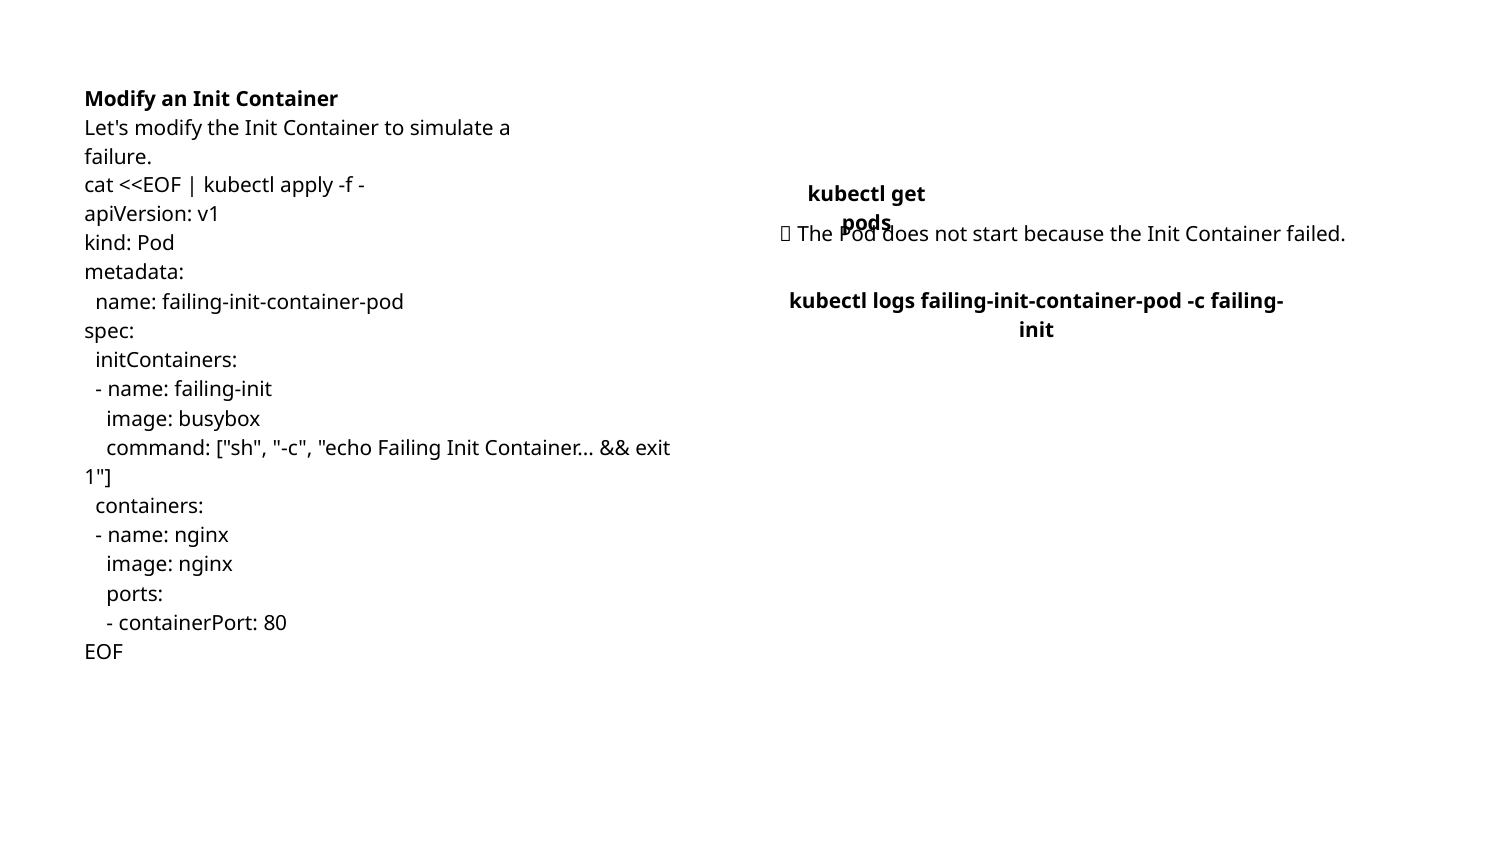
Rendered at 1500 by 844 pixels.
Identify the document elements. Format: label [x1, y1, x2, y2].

text_box [773, 283, 1300, 342]
text_box [773, 176, 1353, 246]
text_box [84, 81, 702, 664]
